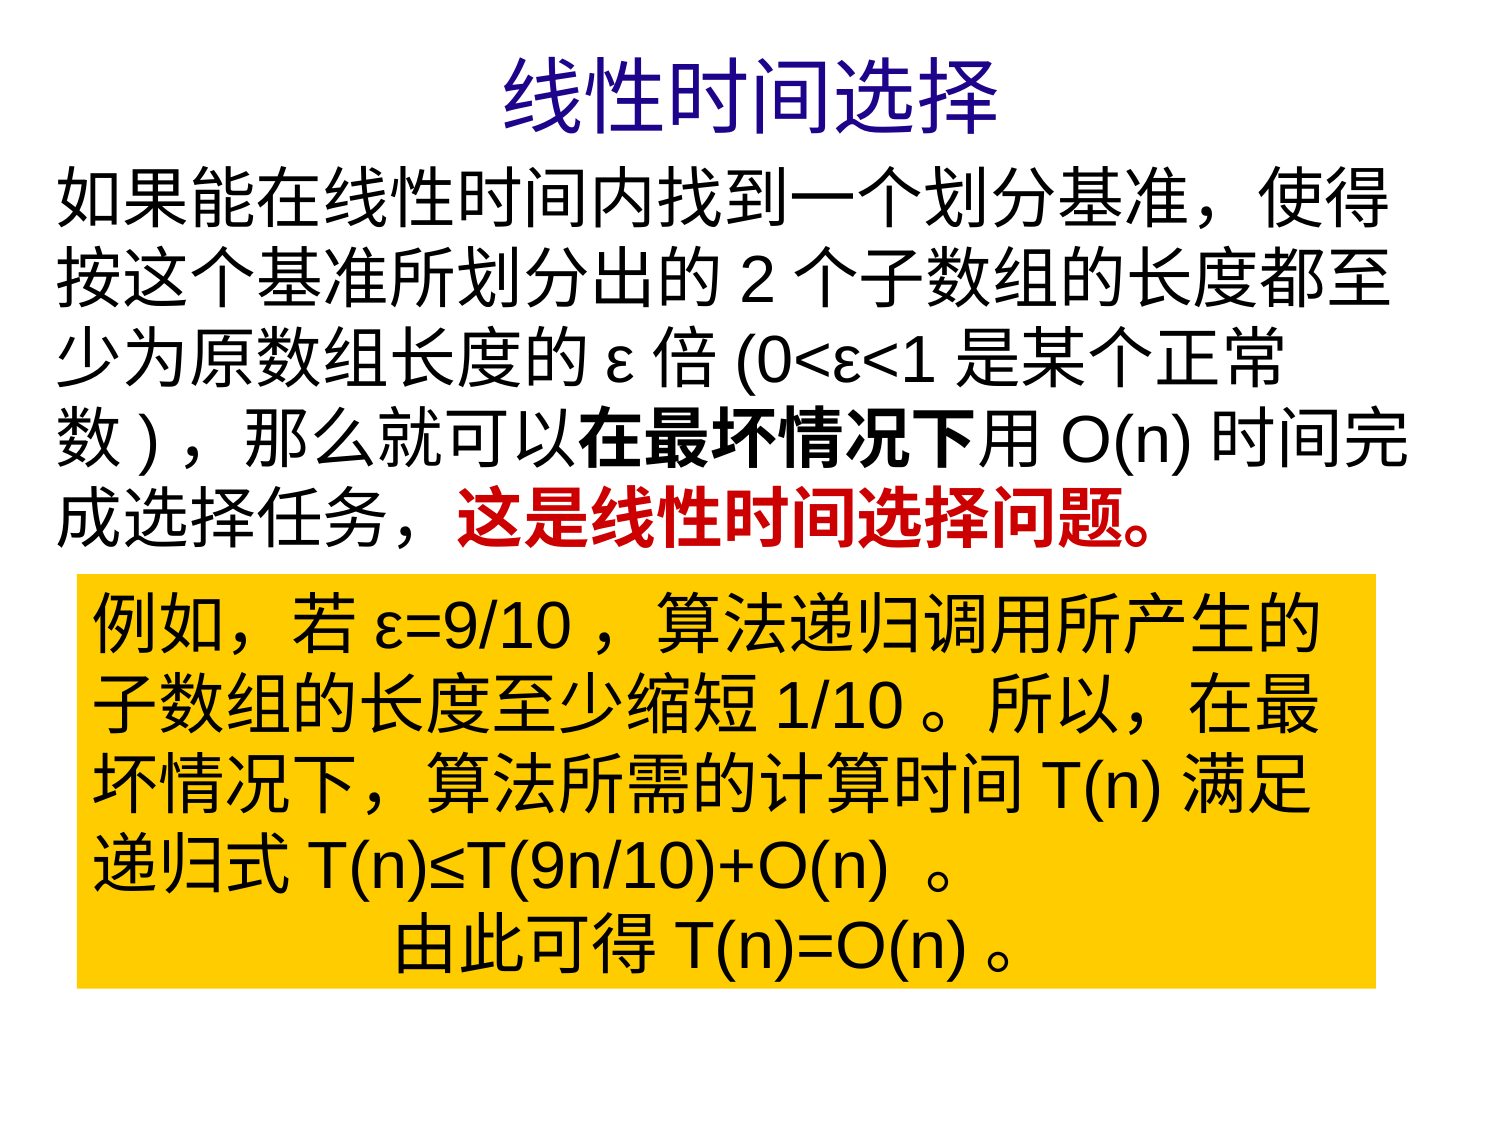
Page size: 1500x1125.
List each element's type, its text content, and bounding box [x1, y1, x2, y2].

text_box 例如，若ε=9/10，算法递归调用所产生的子数组的长度至少缩短1/10。所以，在最坏情况下，算法所需的计算时间T(n)满足递归式T(n)≤T(9n/10)+O(n) 。 由此可得T(n)=O(n)。 [76, 574, 1376, 989]
text_box 线性时间选择 [112, 0, 1388, 148]
text_box 如果能在线性时间内找到一个划分基准，使得按这个基准所划分出的2个子数组的长度都至少为原数组长度的ε倍(0<ε<1是某个正常数)，那么就可以在最坏情况下用O(n)时间完成选择任务，这是线性时间选择问题。 [41, 148, 1447, 564]
